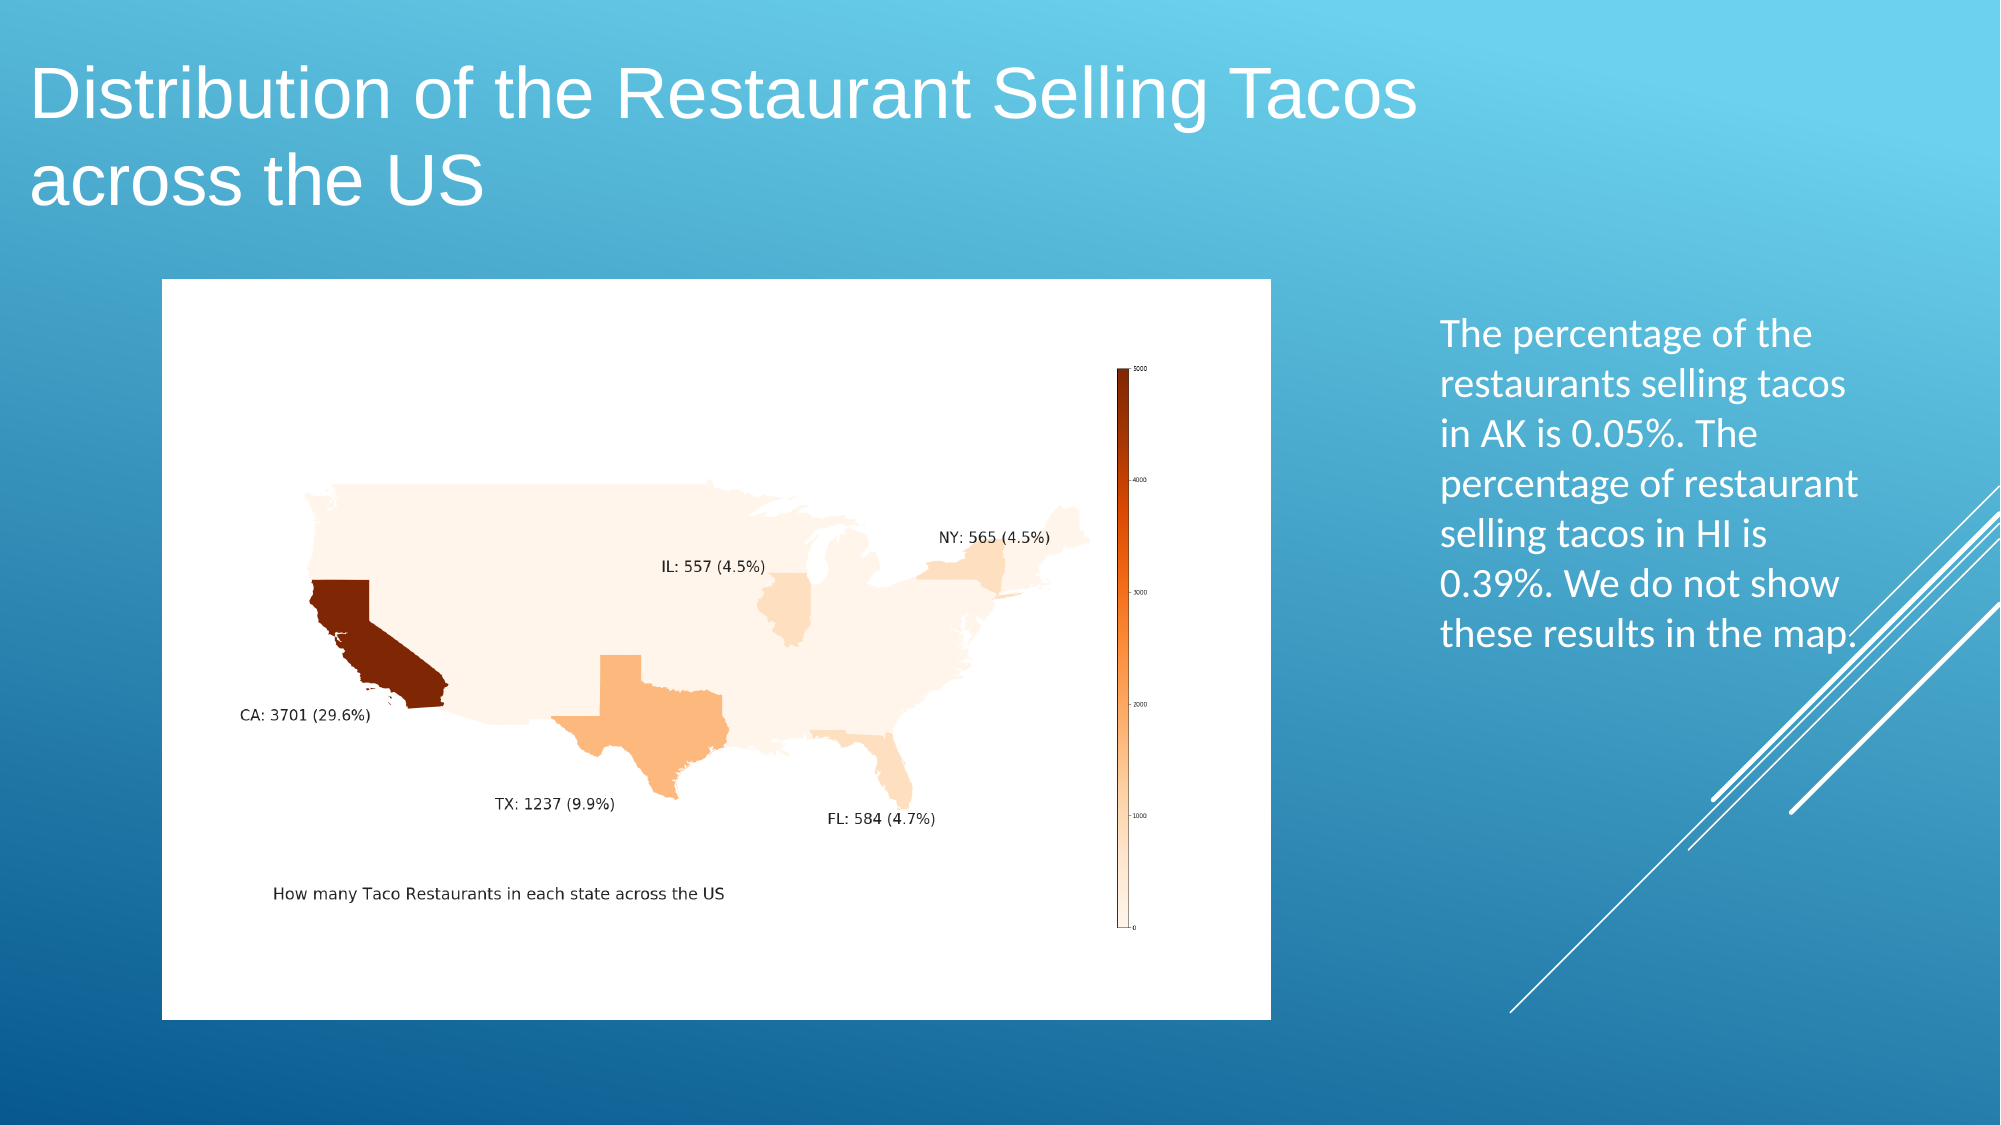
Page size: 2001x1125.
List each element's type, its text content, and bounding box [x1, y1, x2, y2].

text_box The percentage of the restaurants selling tacos in AK is 0.05%. The percentage of restaurant selling tacos in HI is 0.39%. We do not show these results in the map. [1425, 298, 1888, 714]
title Distribution of the Restaurant Selling Tacos across the US [14, 37, 1448, 229]
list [161, 279, 1271, 1020]
